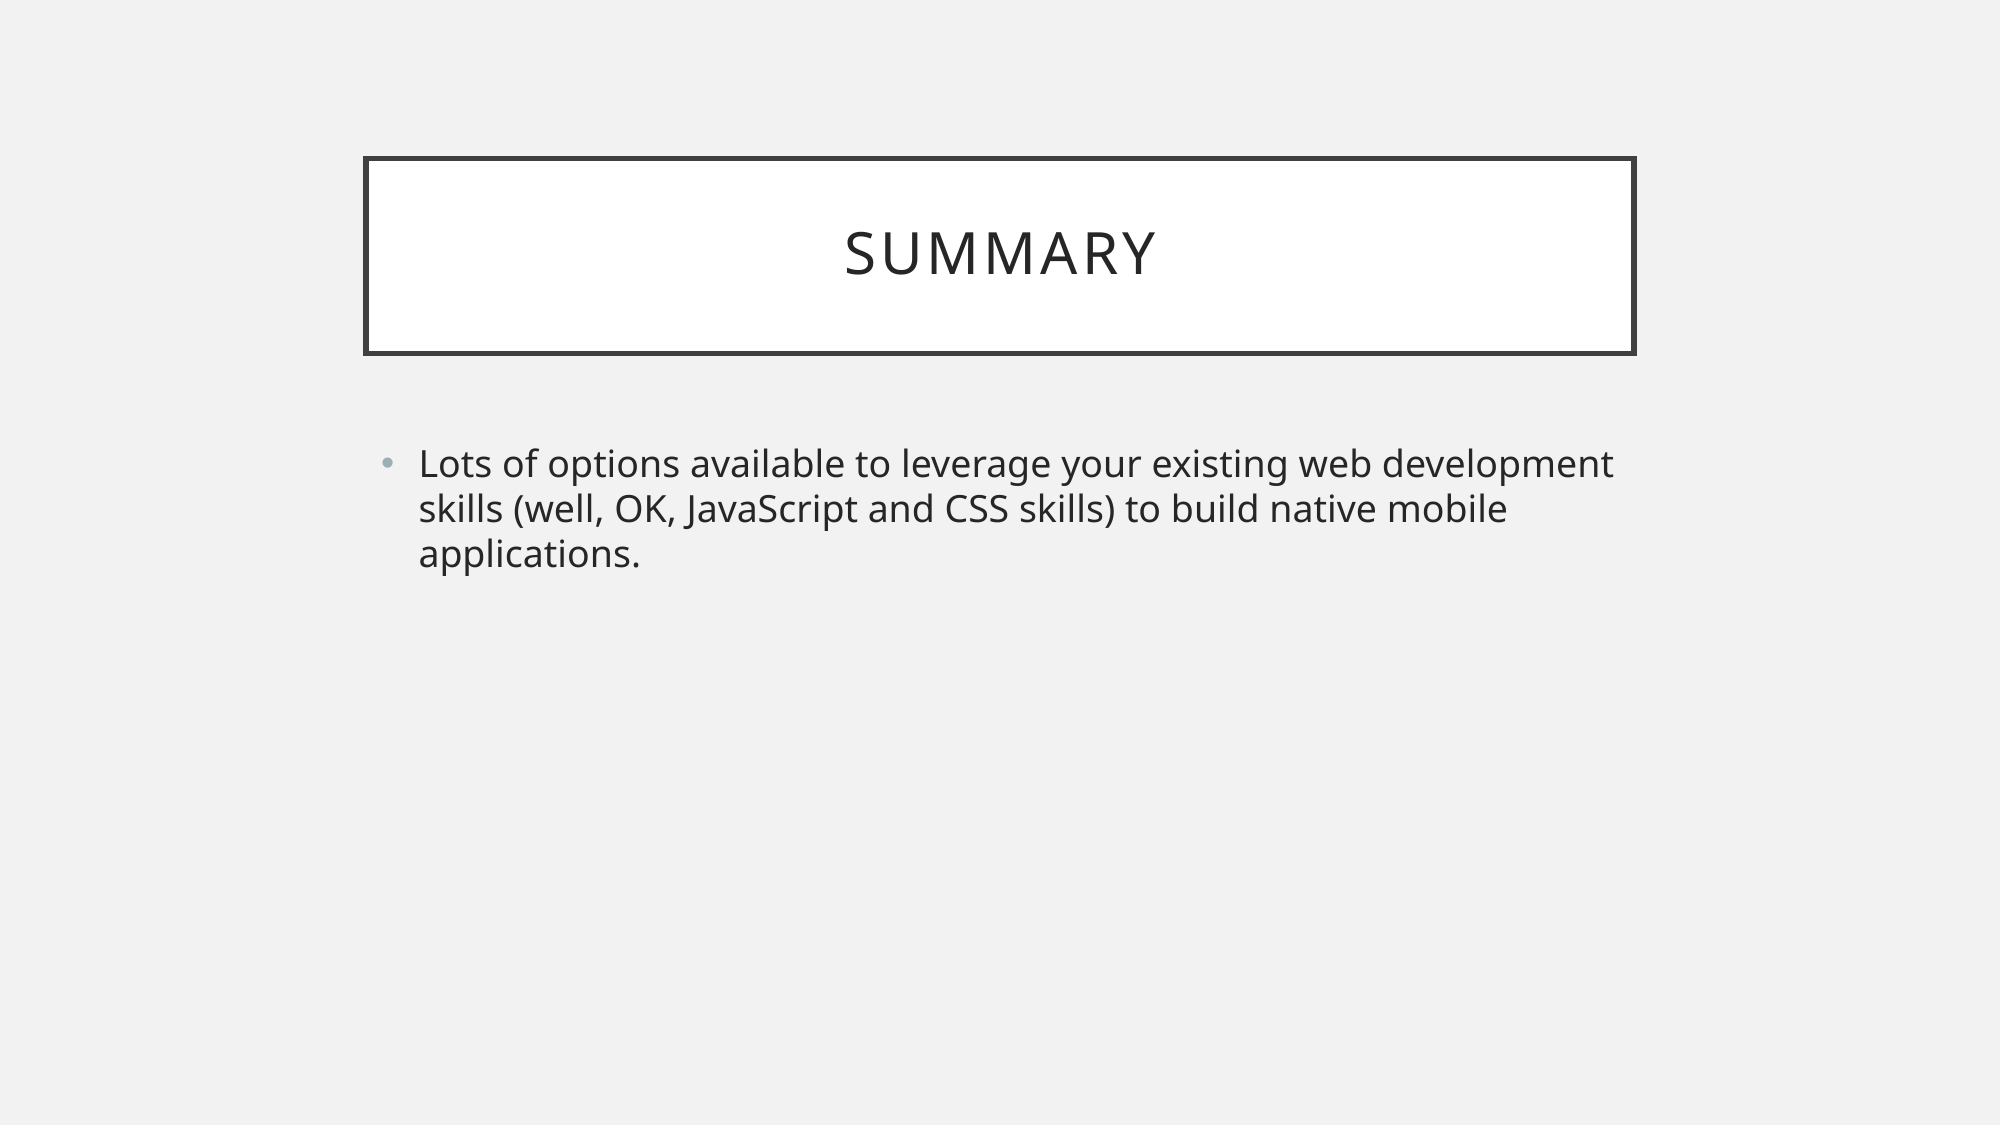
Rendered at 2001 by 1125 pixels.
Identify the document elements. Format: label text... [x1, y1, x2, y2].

title Summary [363, 156, 1637, 356]
list Lots of options available to leverage your existing web development skills (well, OK, JavaScript and CSS skills) to build native mobile applications. [366, 432, 1634, 942]
